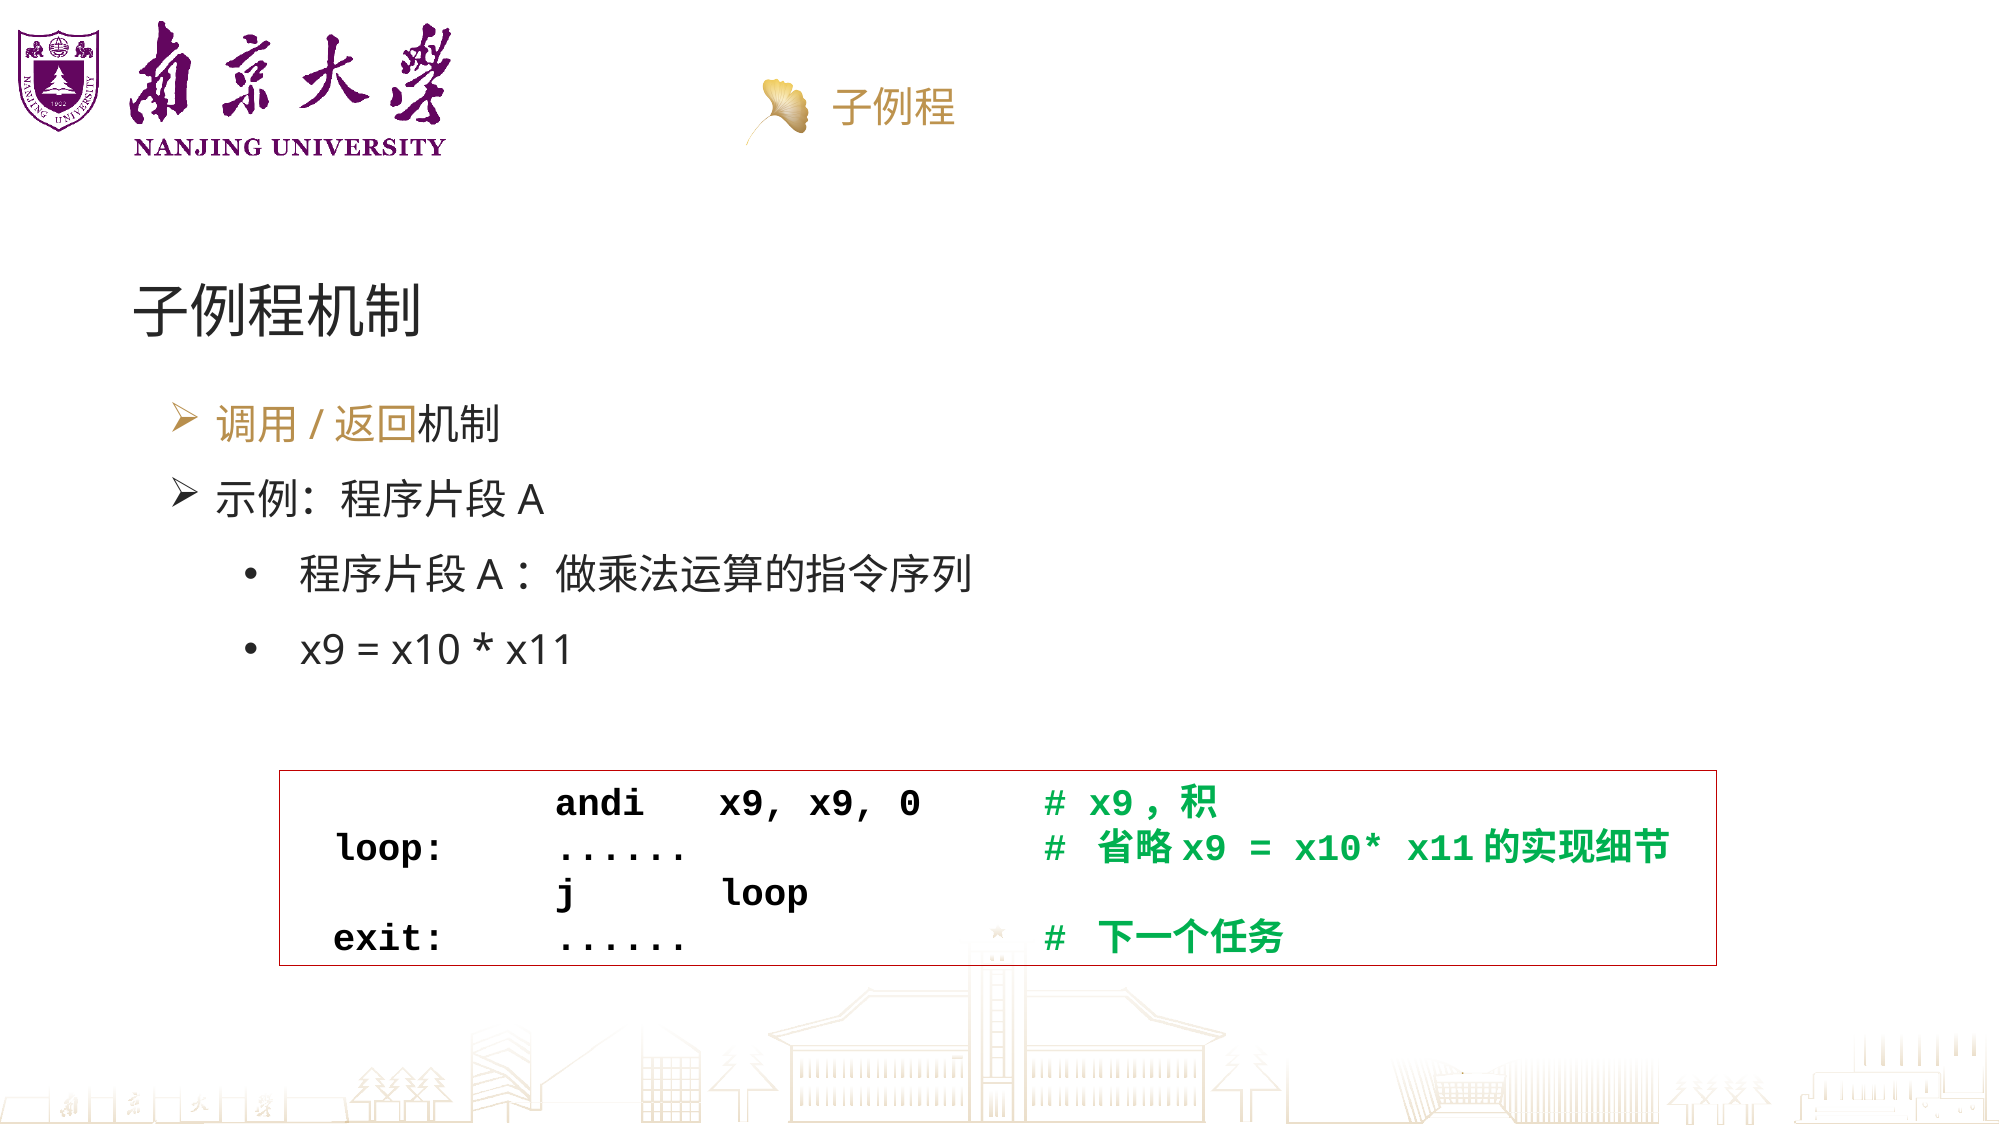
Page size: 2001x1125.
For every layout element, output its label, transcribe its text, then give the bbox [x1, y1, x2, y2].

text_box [116, 249, 1843, 751]
picture [731, 64, 830, 169]
text_box andi x9, x9, 0 # x9，积 loop: ...... # 省略x9 = x10* x11的实现细节 j loop exit: ...... # 下一个任务 [279, 770, 1717, 966]
picture [18, 21, 451, 160]
text_box 子例程 [816, 73, 1226, 139]
